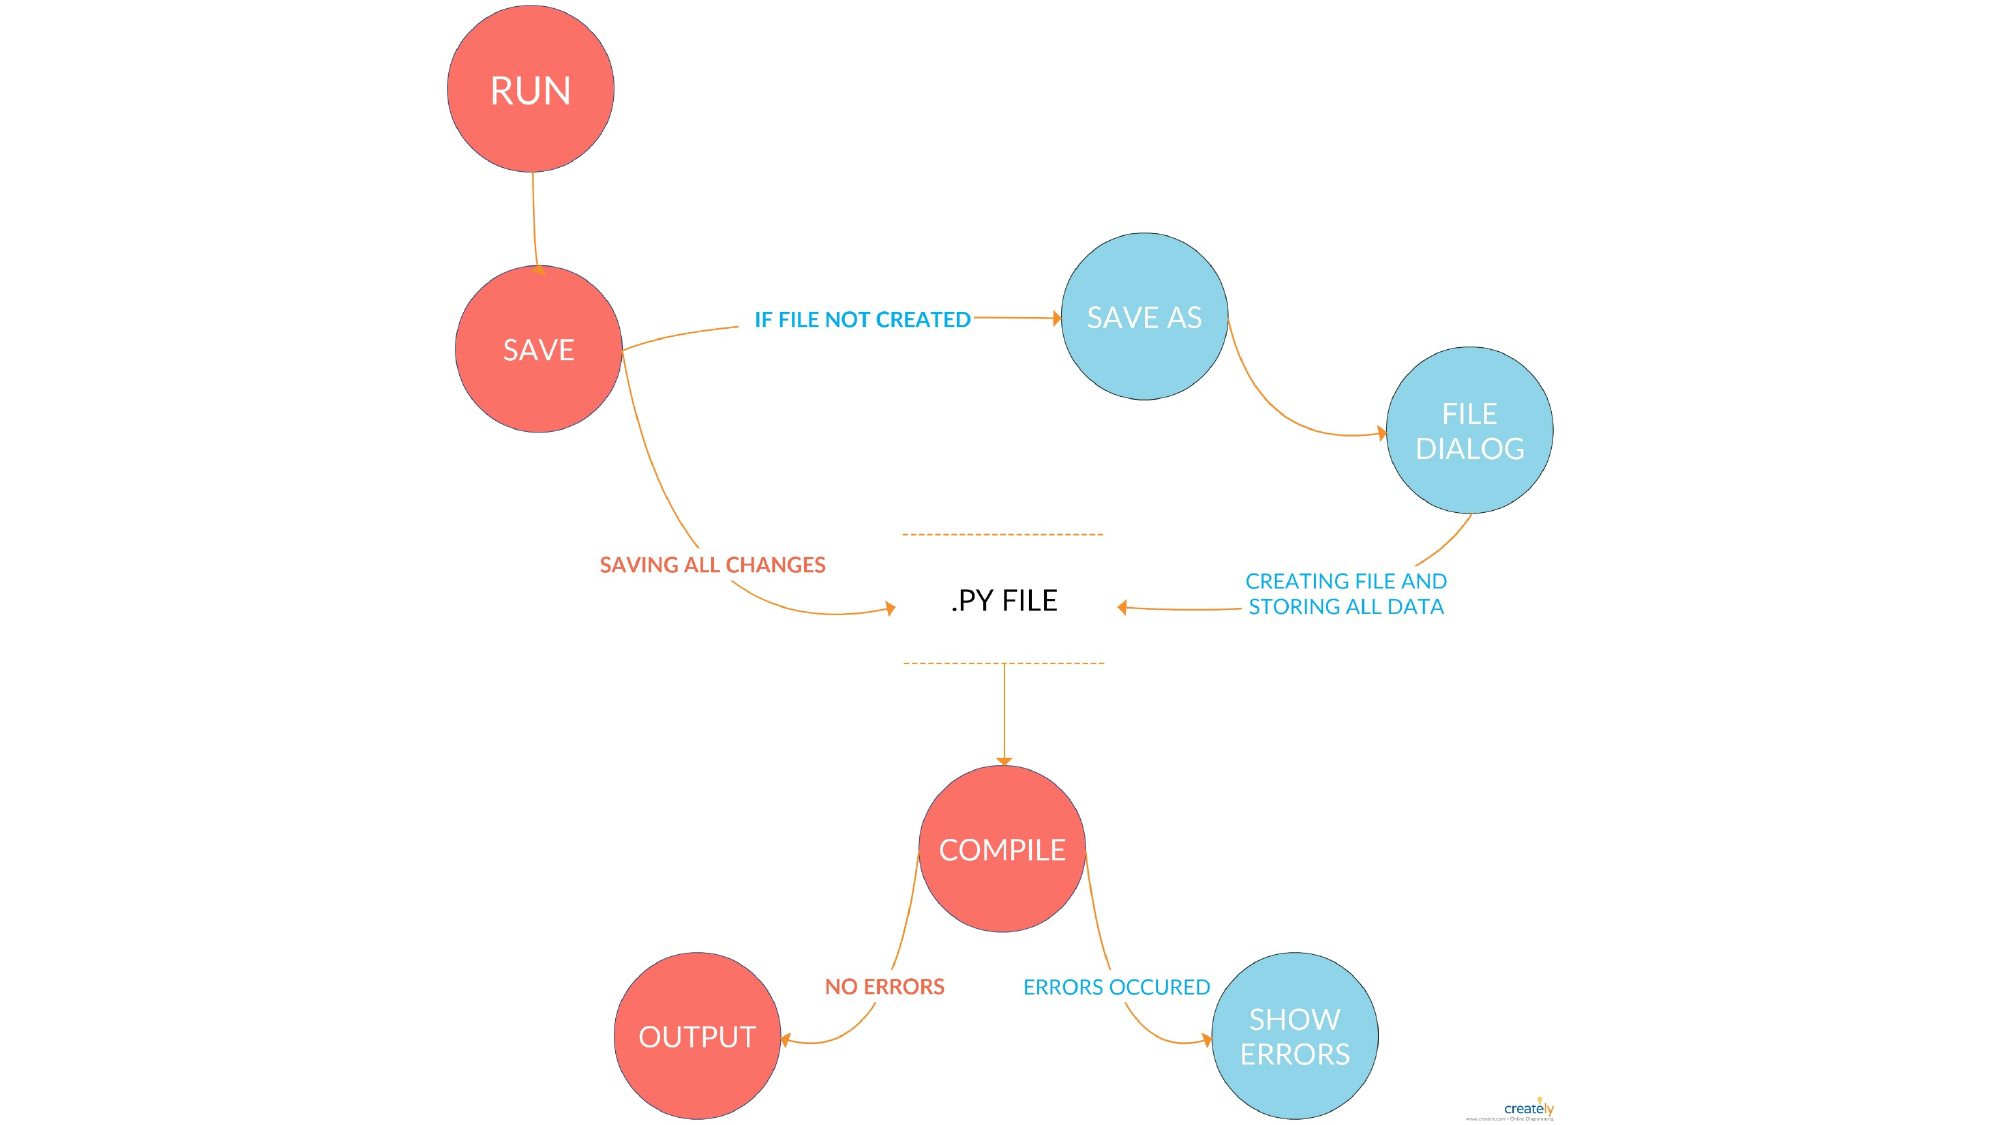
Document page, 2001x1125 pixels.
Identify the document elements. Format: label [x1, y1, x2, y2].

picture [441, 0, 1559, 1125]
